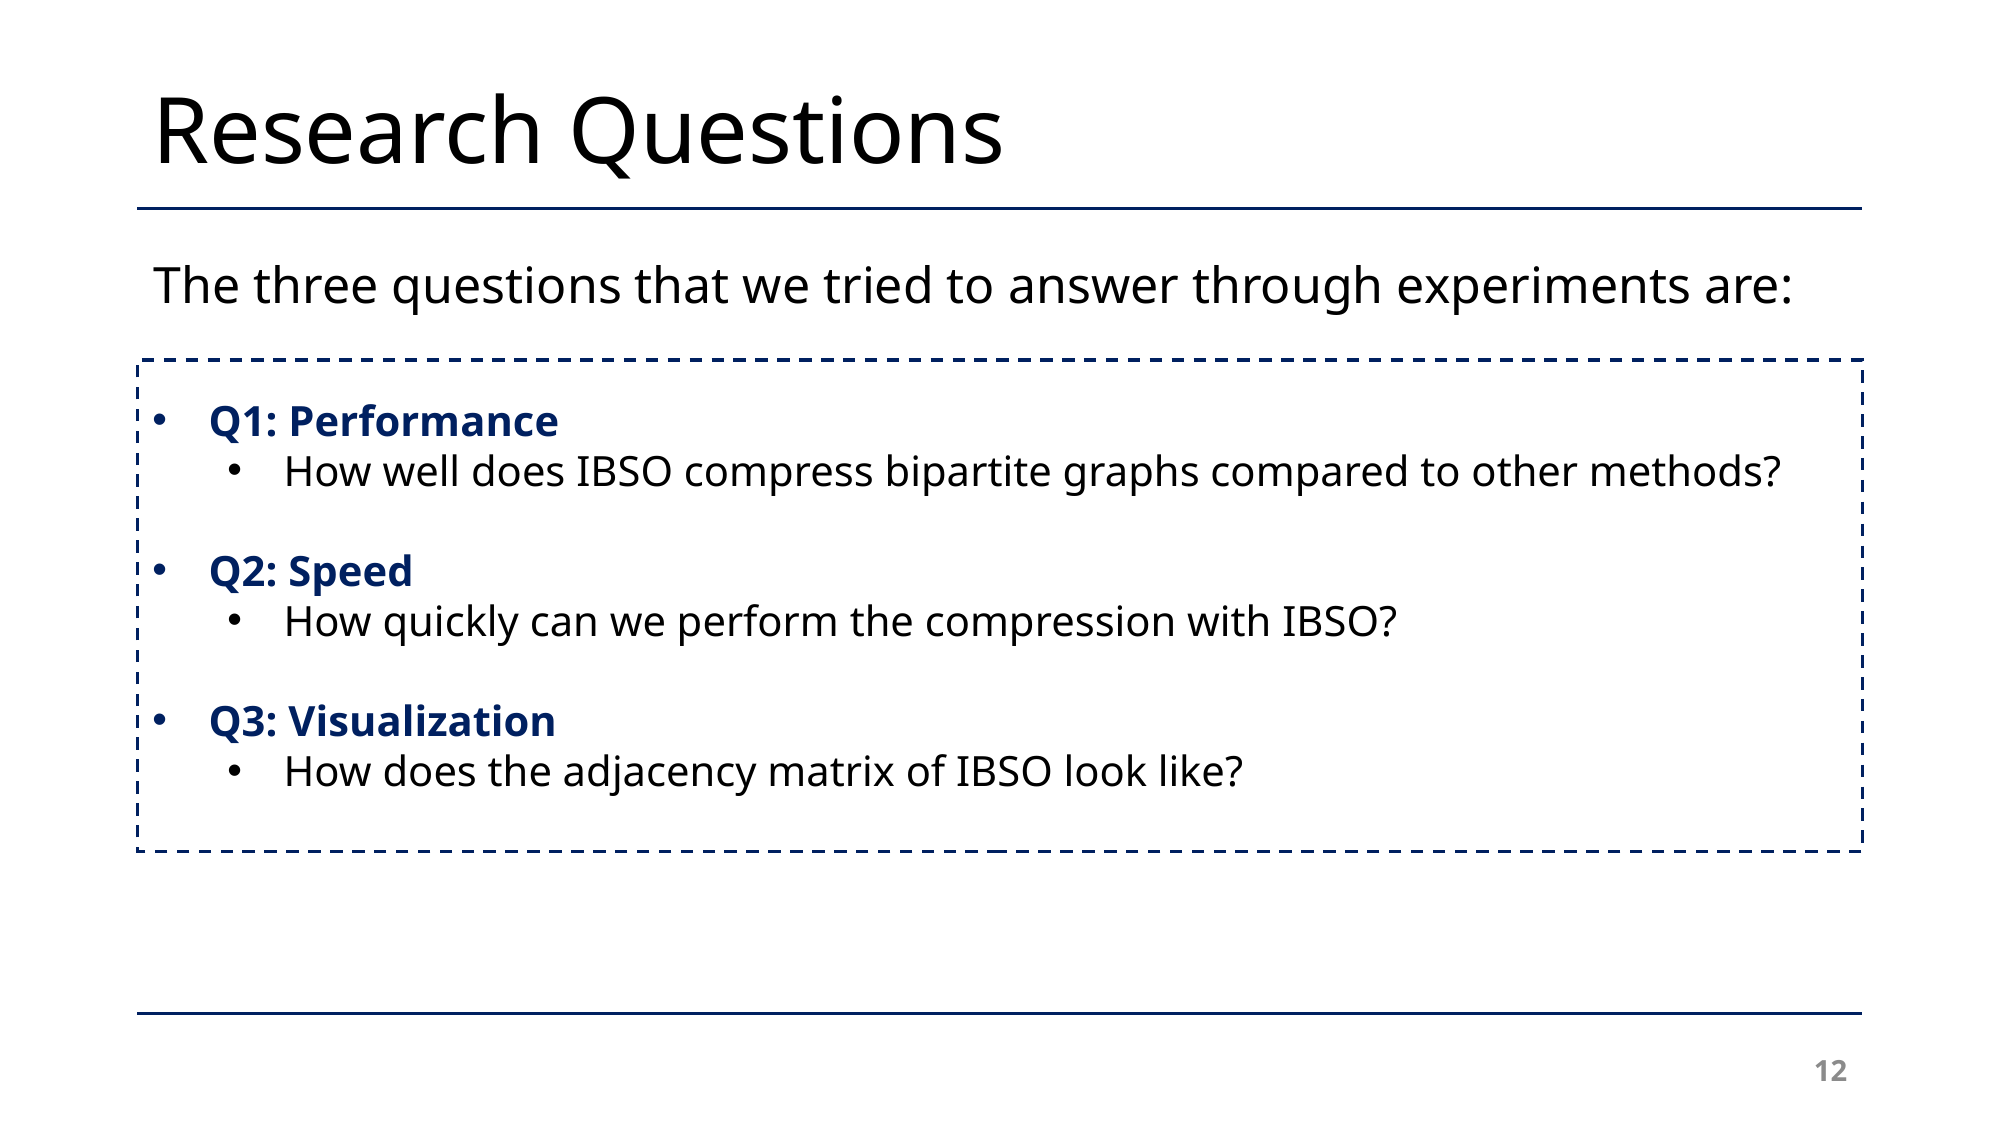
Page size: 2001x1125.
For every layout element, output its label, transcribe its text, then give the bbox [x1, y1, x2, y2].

slide_number 12 [1412, 1042, 1863, 1103]
text_box [136, 359, 1863, 852]
title Research Questions [137, 59, 1863, 209]
list The three questions that we tried to answer through experiments are: [138, 252, 1864, 335]
text_box Q1: Performance How well does IBSO compress bipartite graphs compared to other methods? Q2: Speed How quickly can we perform the compression with IBSO? Q3: Visualization How does the adjacency matrix of IBSO look like? [137, 387, 1842, 803]
